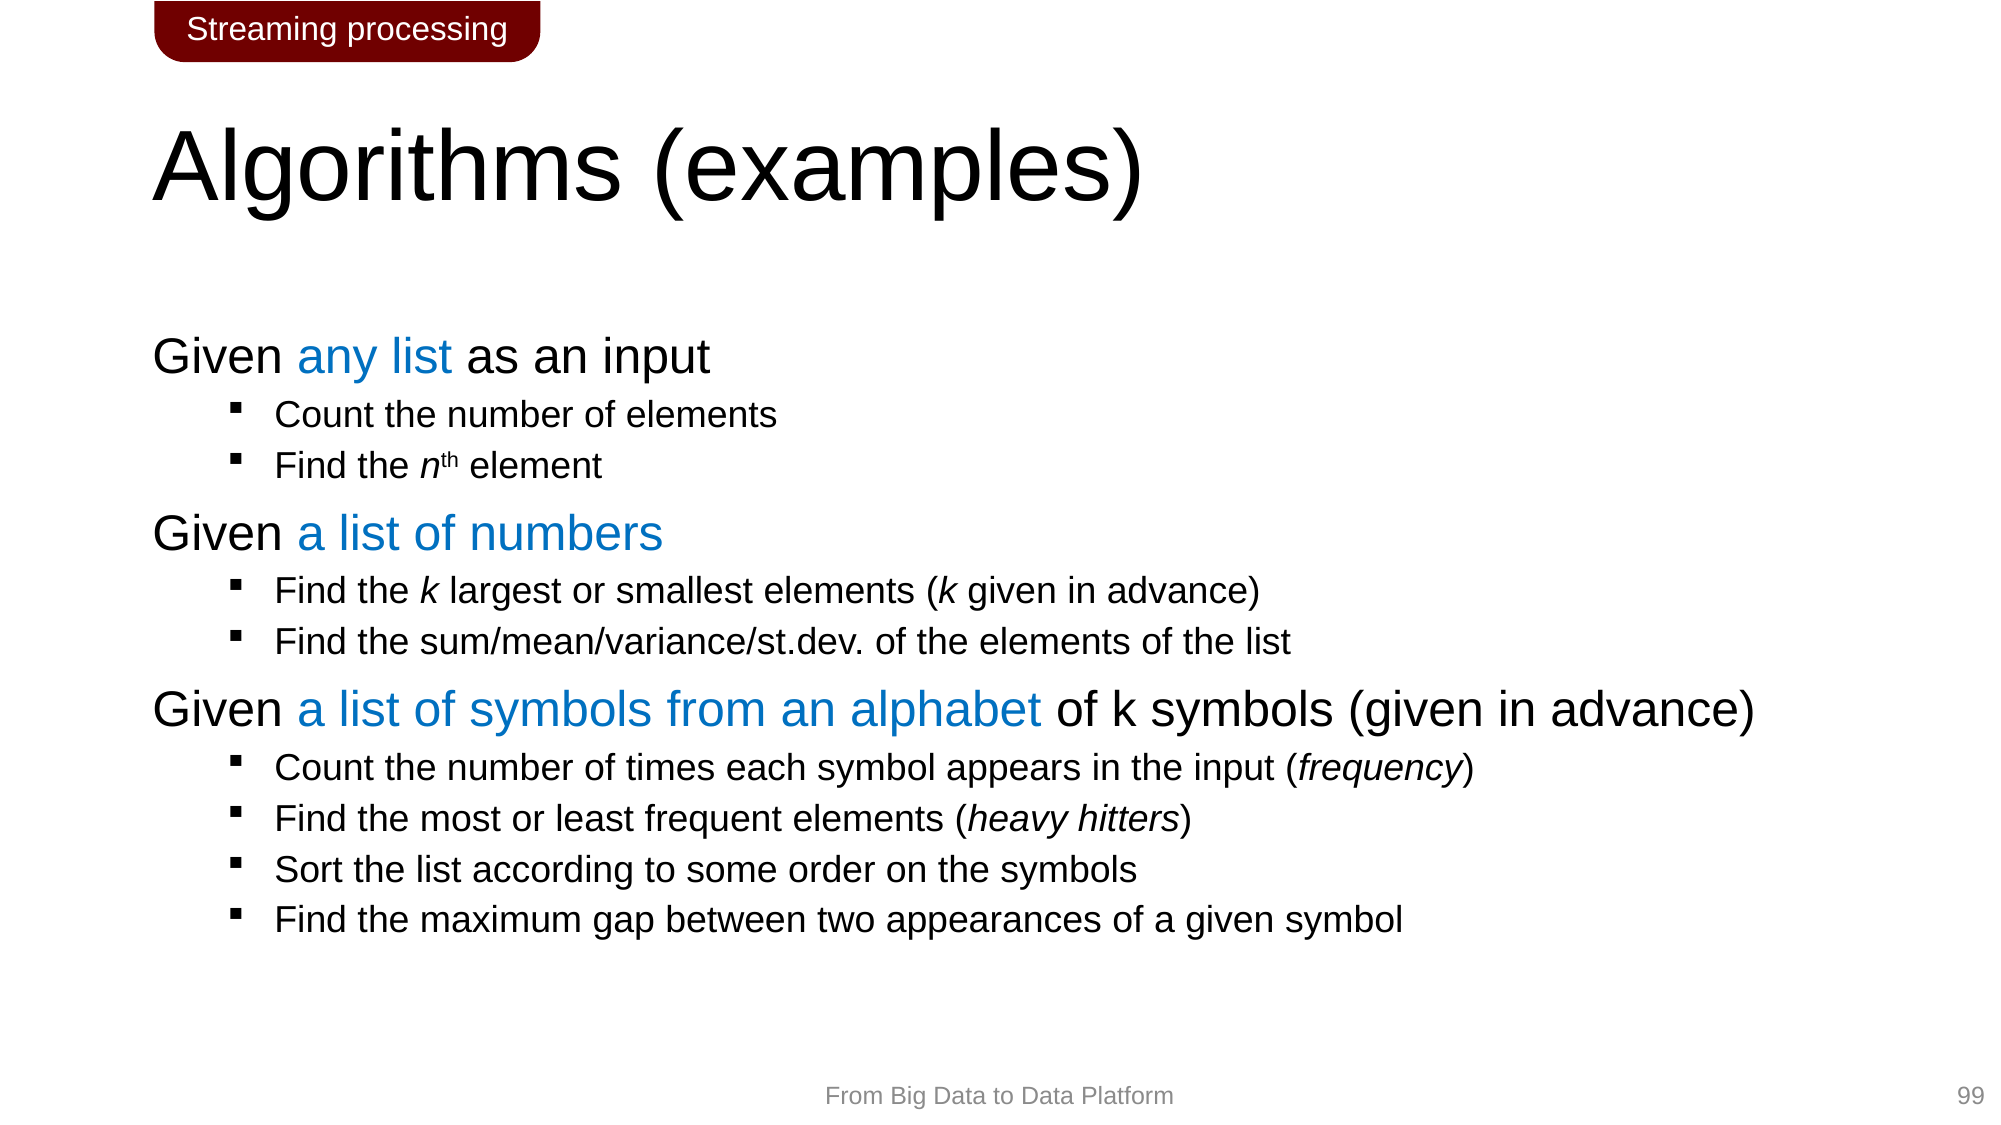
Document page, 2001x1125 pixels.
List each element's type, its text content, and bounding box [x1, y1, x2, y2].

title Algorithms (examples) [137, 59, 1863, 278]
list Given any list as an input Count the number of elements Find the nth element Given a list of numbers Find the k largest or smallest elements (k given in advance) Find the sum/mean/variance/st.dev. of the elements of the list Given a list of symbols from an alphabet of k symbols (given in advance) Count the number of times each symbol appears in the input (frequency) Find the most or least frequent elements (heavy hitters) Sort the list according to some order on the symbols Find the maximum gap between two appearances of a given symbol [137, 278, 1863, 993]
slide_number 99 [1550, 1065, 2000, 1125]
text_box Streaming processing [154, 1, 541, 63]
